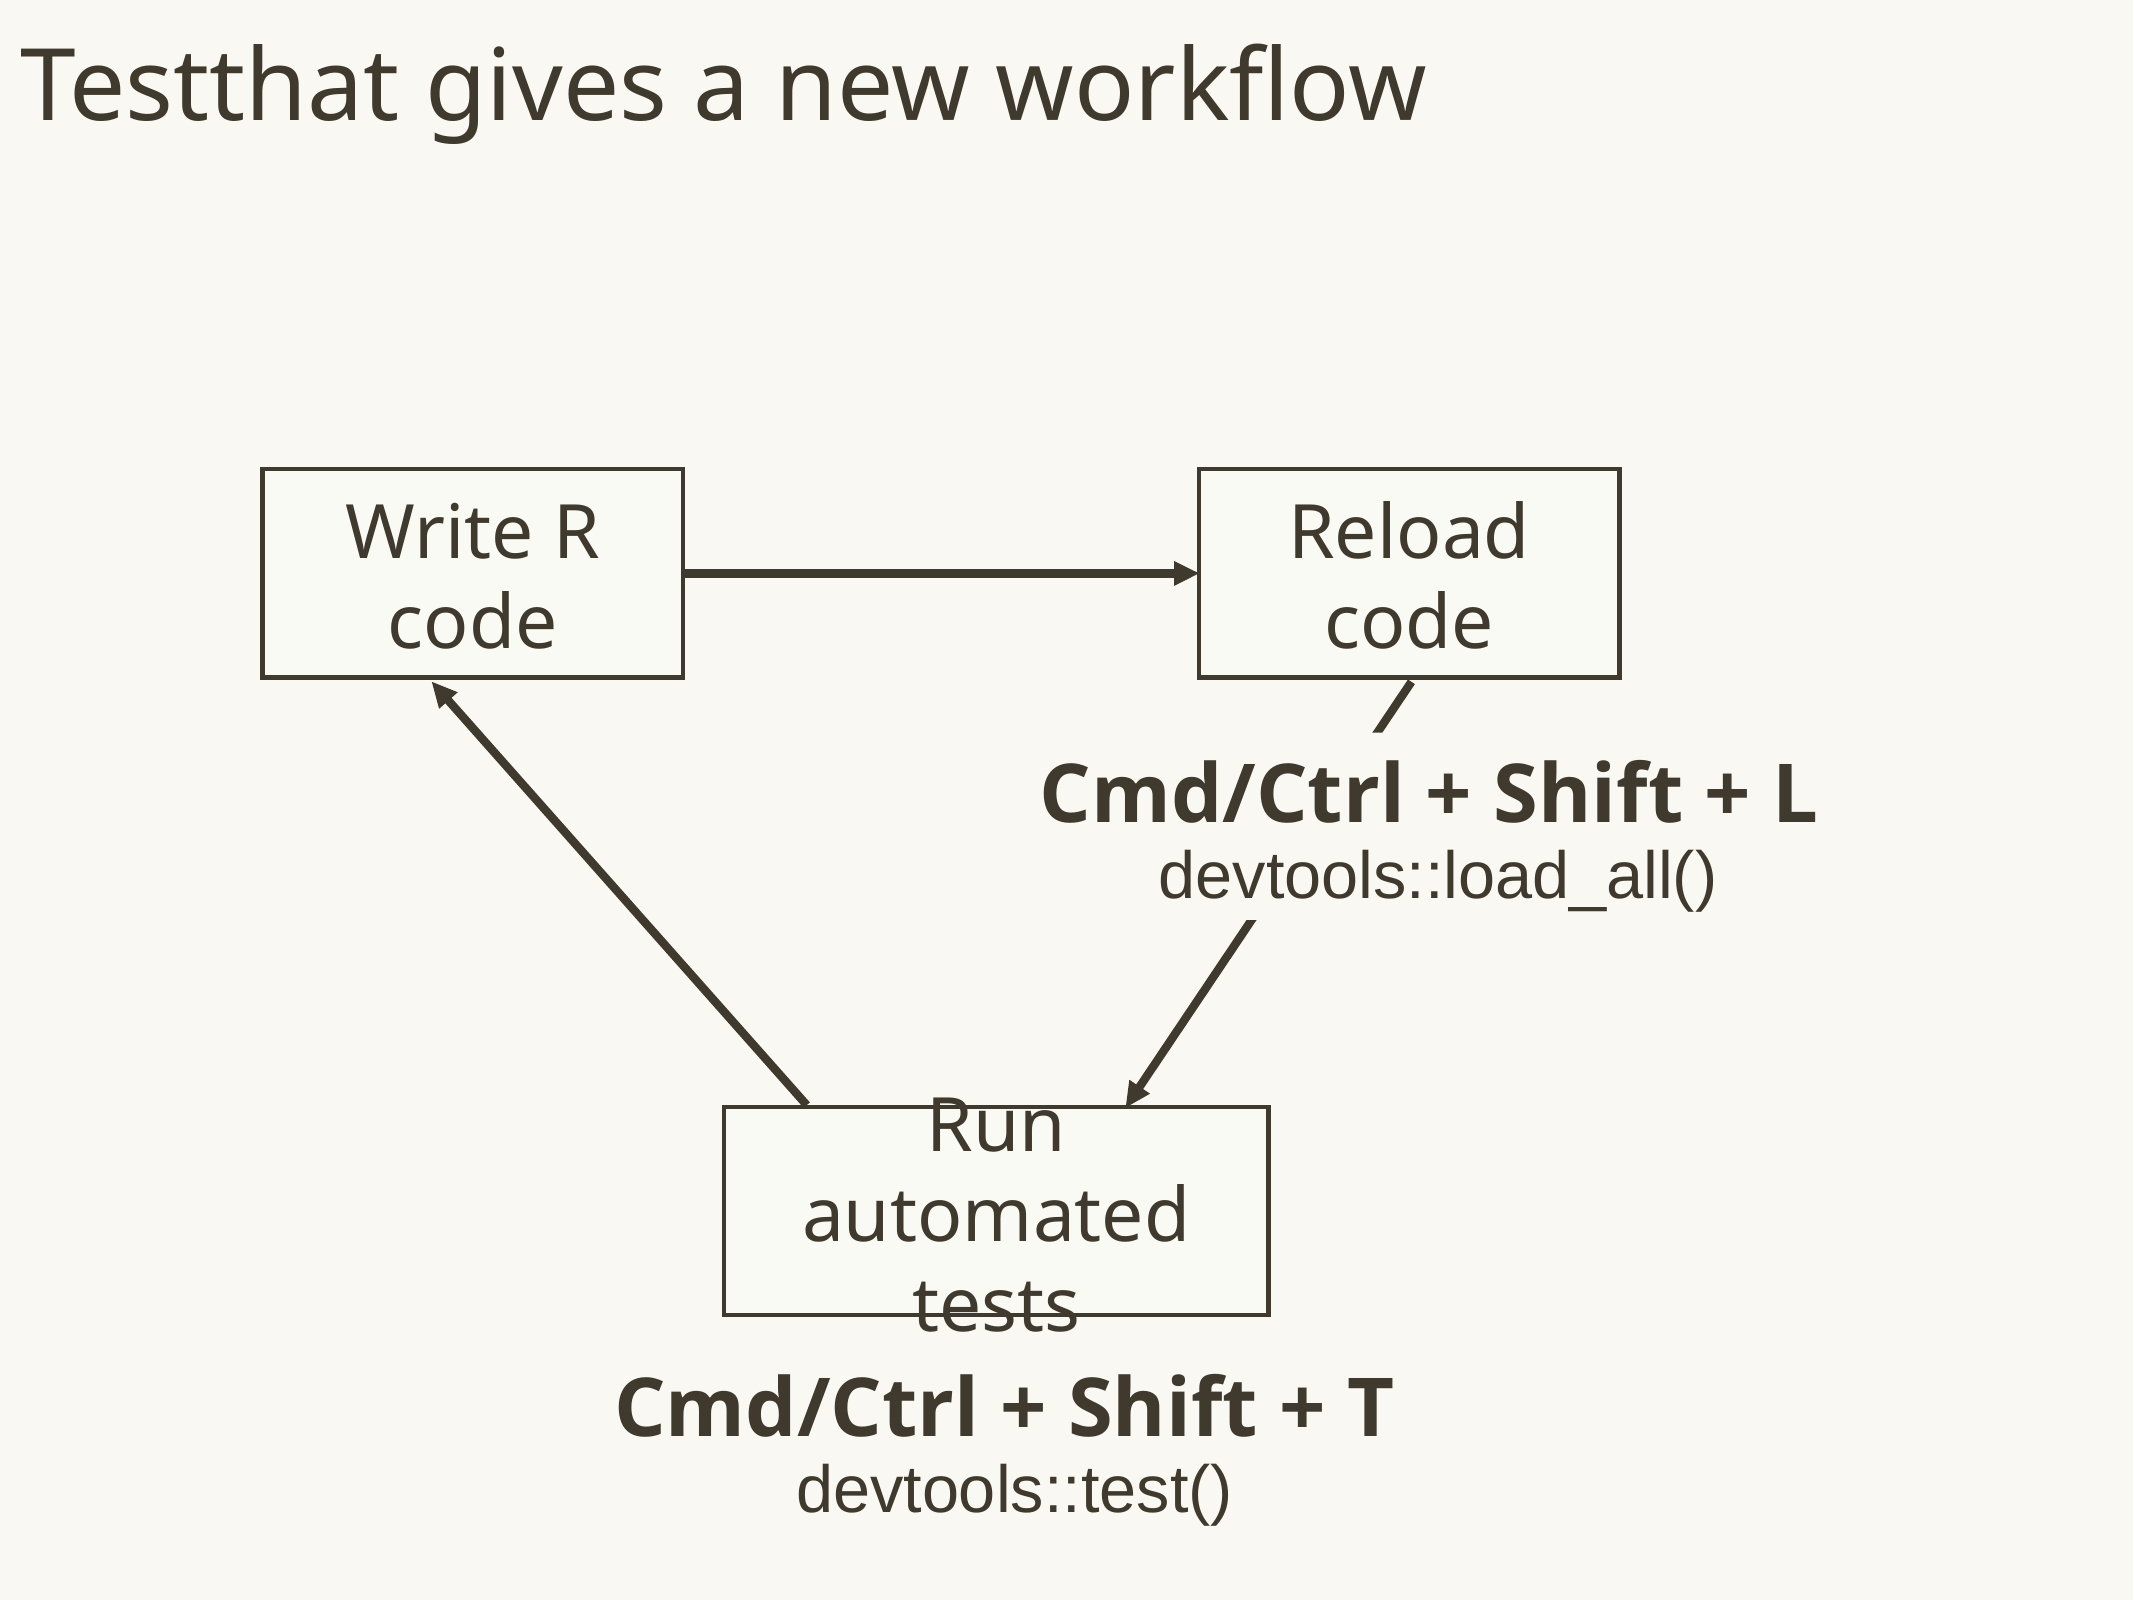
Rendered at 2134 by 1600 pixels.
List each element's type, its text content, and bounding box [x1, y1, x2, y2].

text_box devtools::test() [787, 1437, 1243, 1535]
text_box Reload code [1198, 469, 1620, 678]
title Testthat gives a new workflow [0, 0, 2134, 163]
text_box Cmd/Ctrl + Shift + L [1412, 732, 1870, 847]
text_box devtools::load_all() [1412, 823, 1727, 920]
text_box Run automated tests [724, 1107, 1269, 1316]
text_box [1125, 681, 1412, 1108]
text_box Cmd/Ctrl + Shift + T [605, 1346, 1492, 1461]
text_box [431, 681, 807, 1106]
text_box Cmd/Ctrl + Shift + L [1031, 732, 1125, 847]
text_box Write R code [262, 469, 684, 678]
